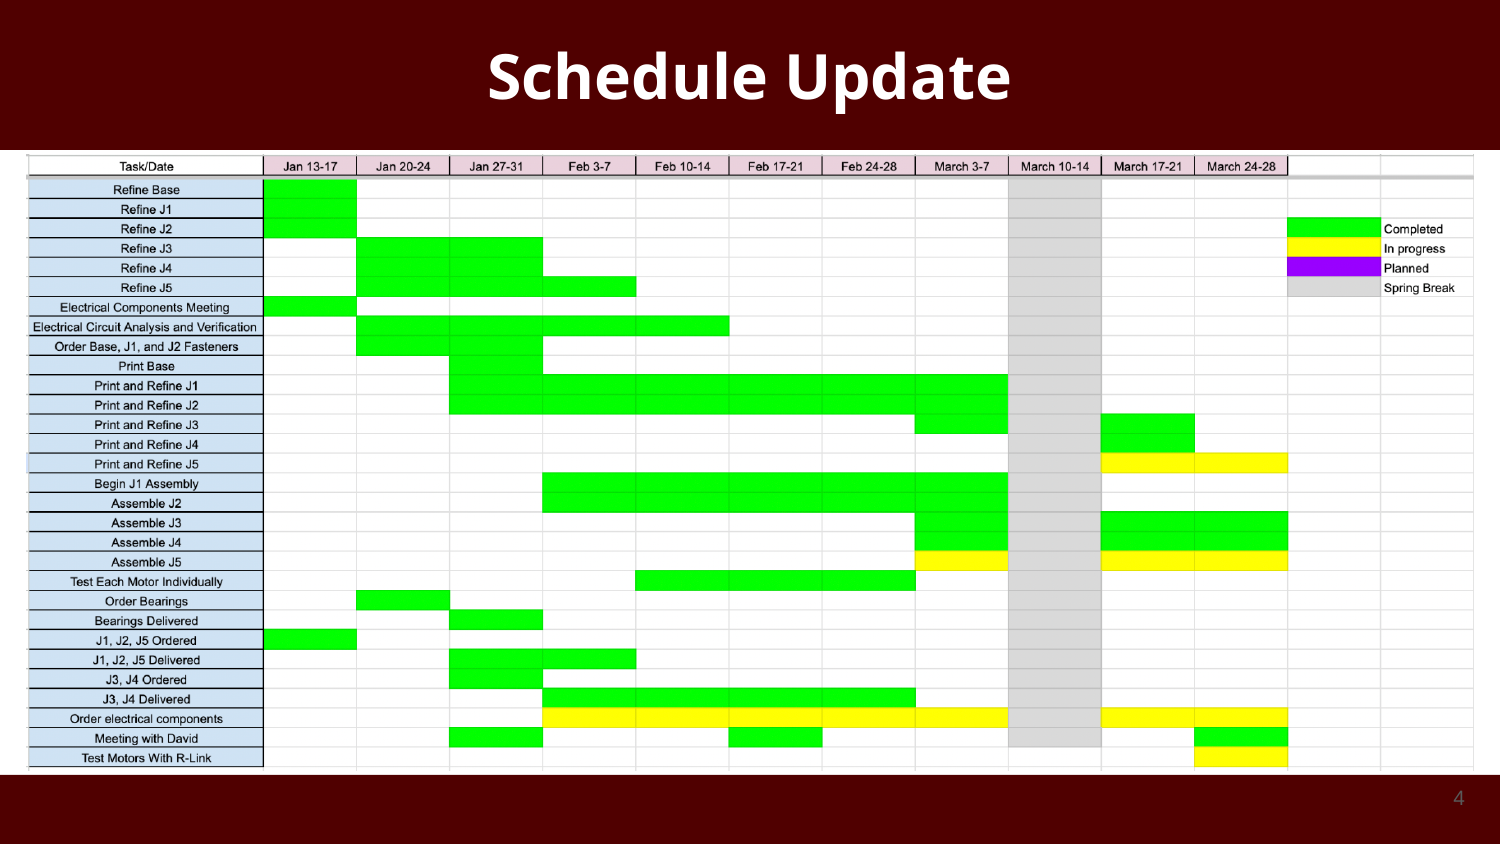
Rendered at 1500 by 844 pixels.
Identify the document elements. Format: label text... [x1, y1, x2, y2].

title [0, 774, 1500, 844]
slide_number ‹#› [1389, 764, 1480, 830]
title Schedule Update [0, 0, 1500, 150]
picture [26, 153, 1474, 771]
